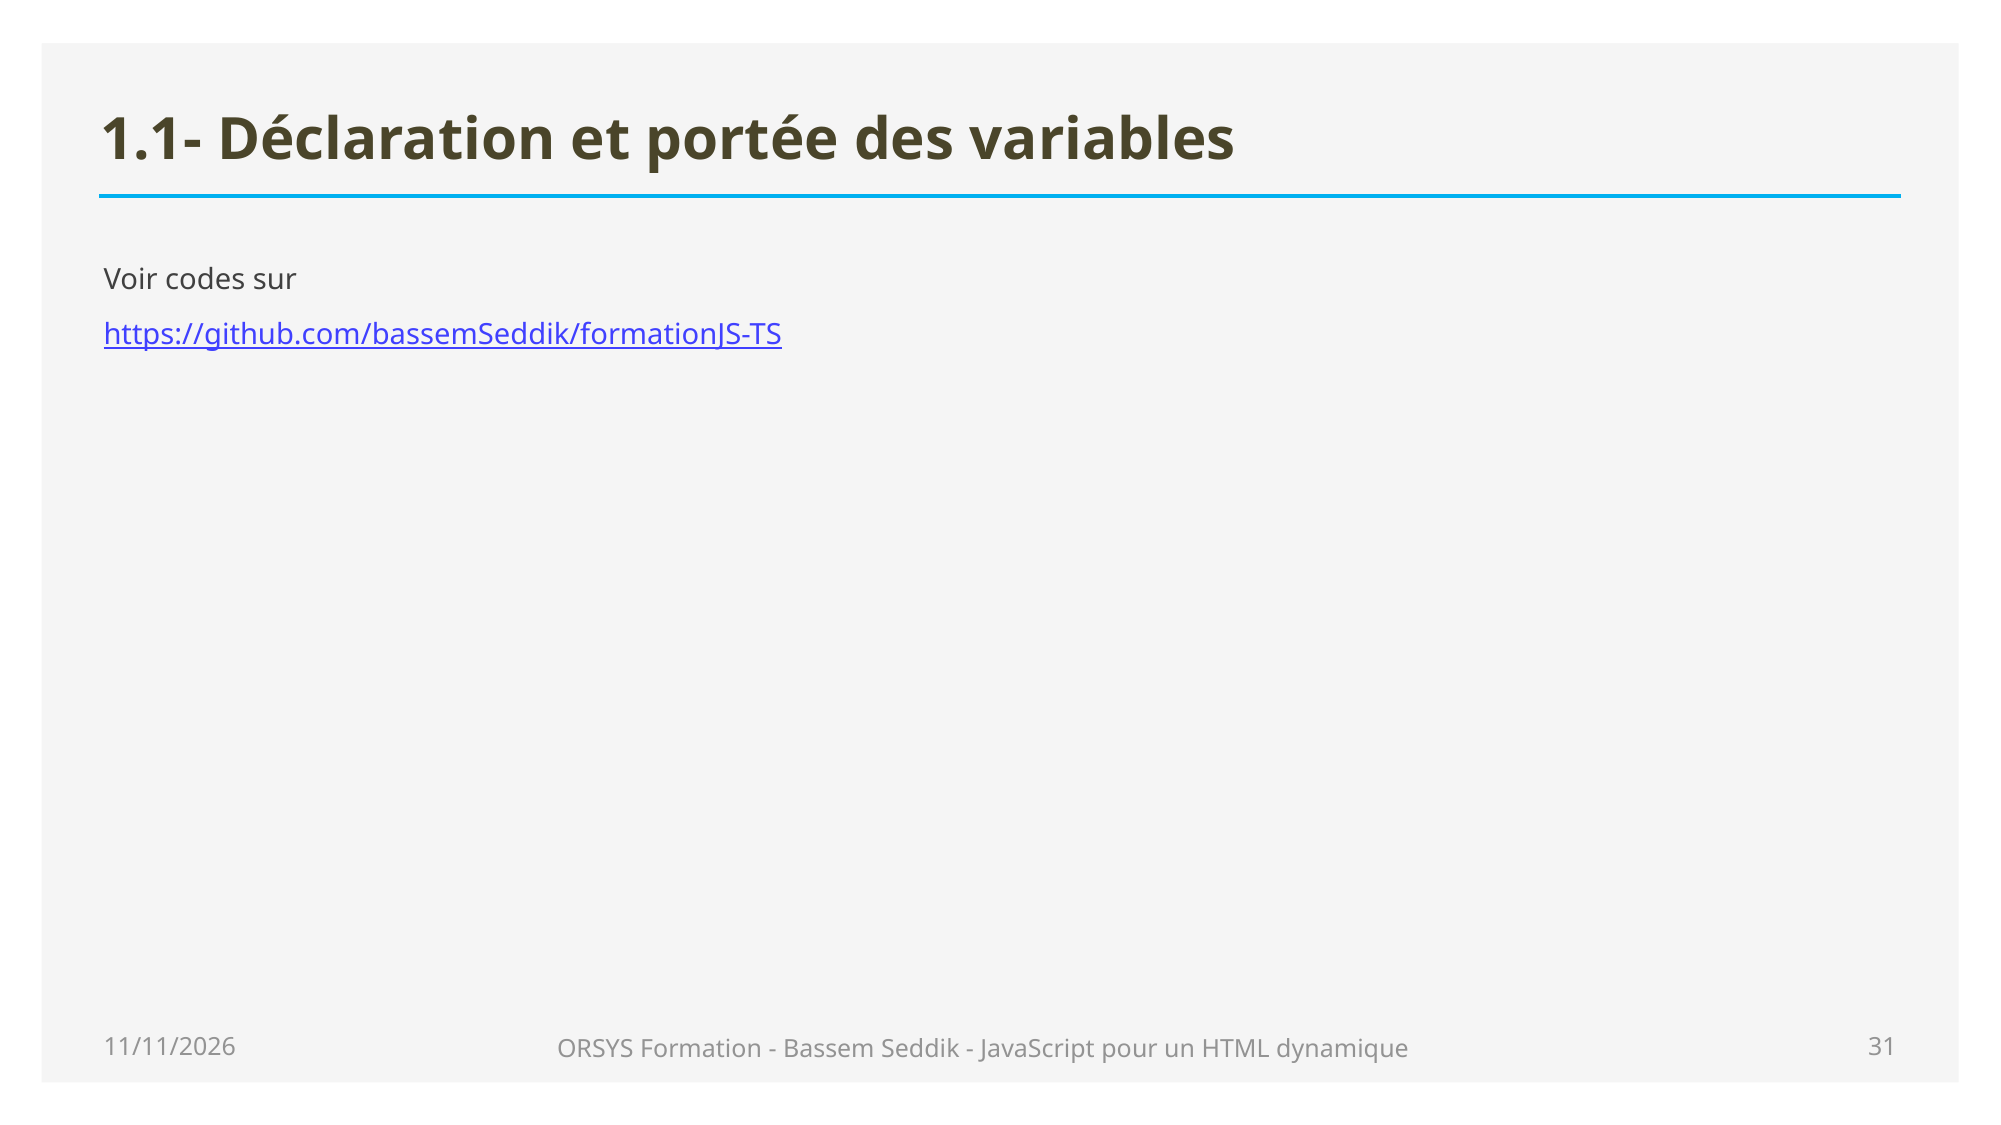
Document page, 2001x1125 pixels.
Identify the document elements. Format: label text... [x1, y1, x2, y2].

list Voir codes sur https://github.com/bassemSeddik/formationJS-TS [88, 235, 1627, 978]
slide_number 31 [1626, 1017, 1912, 1078]
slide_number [88, 1017, 340, 1078]
footer ORSYS Formation - Bassem Seddik - JavaScript pour un HTML dynamique [340, 1017, 1626, 1078]
title 1.1- Déclaration et portée des variables [85, 73, 1888, 179]
